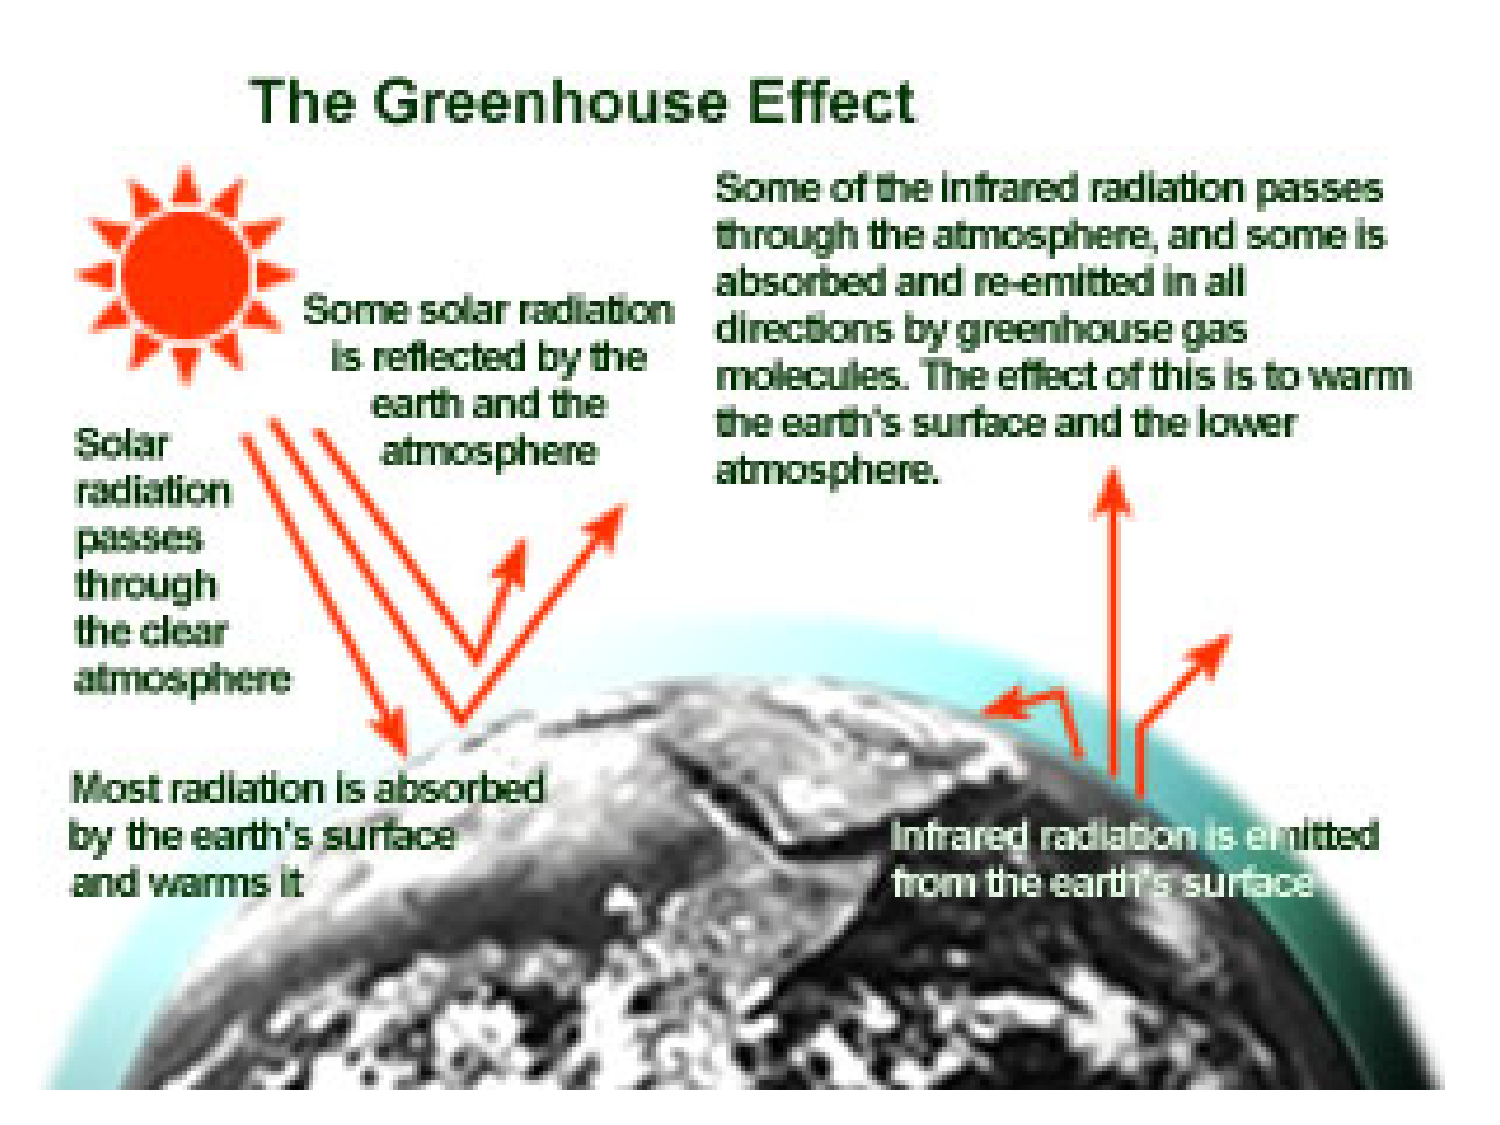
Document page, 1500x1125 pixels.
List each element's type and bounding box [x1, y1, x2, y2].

picture [37, 34, 1445, 1091]
